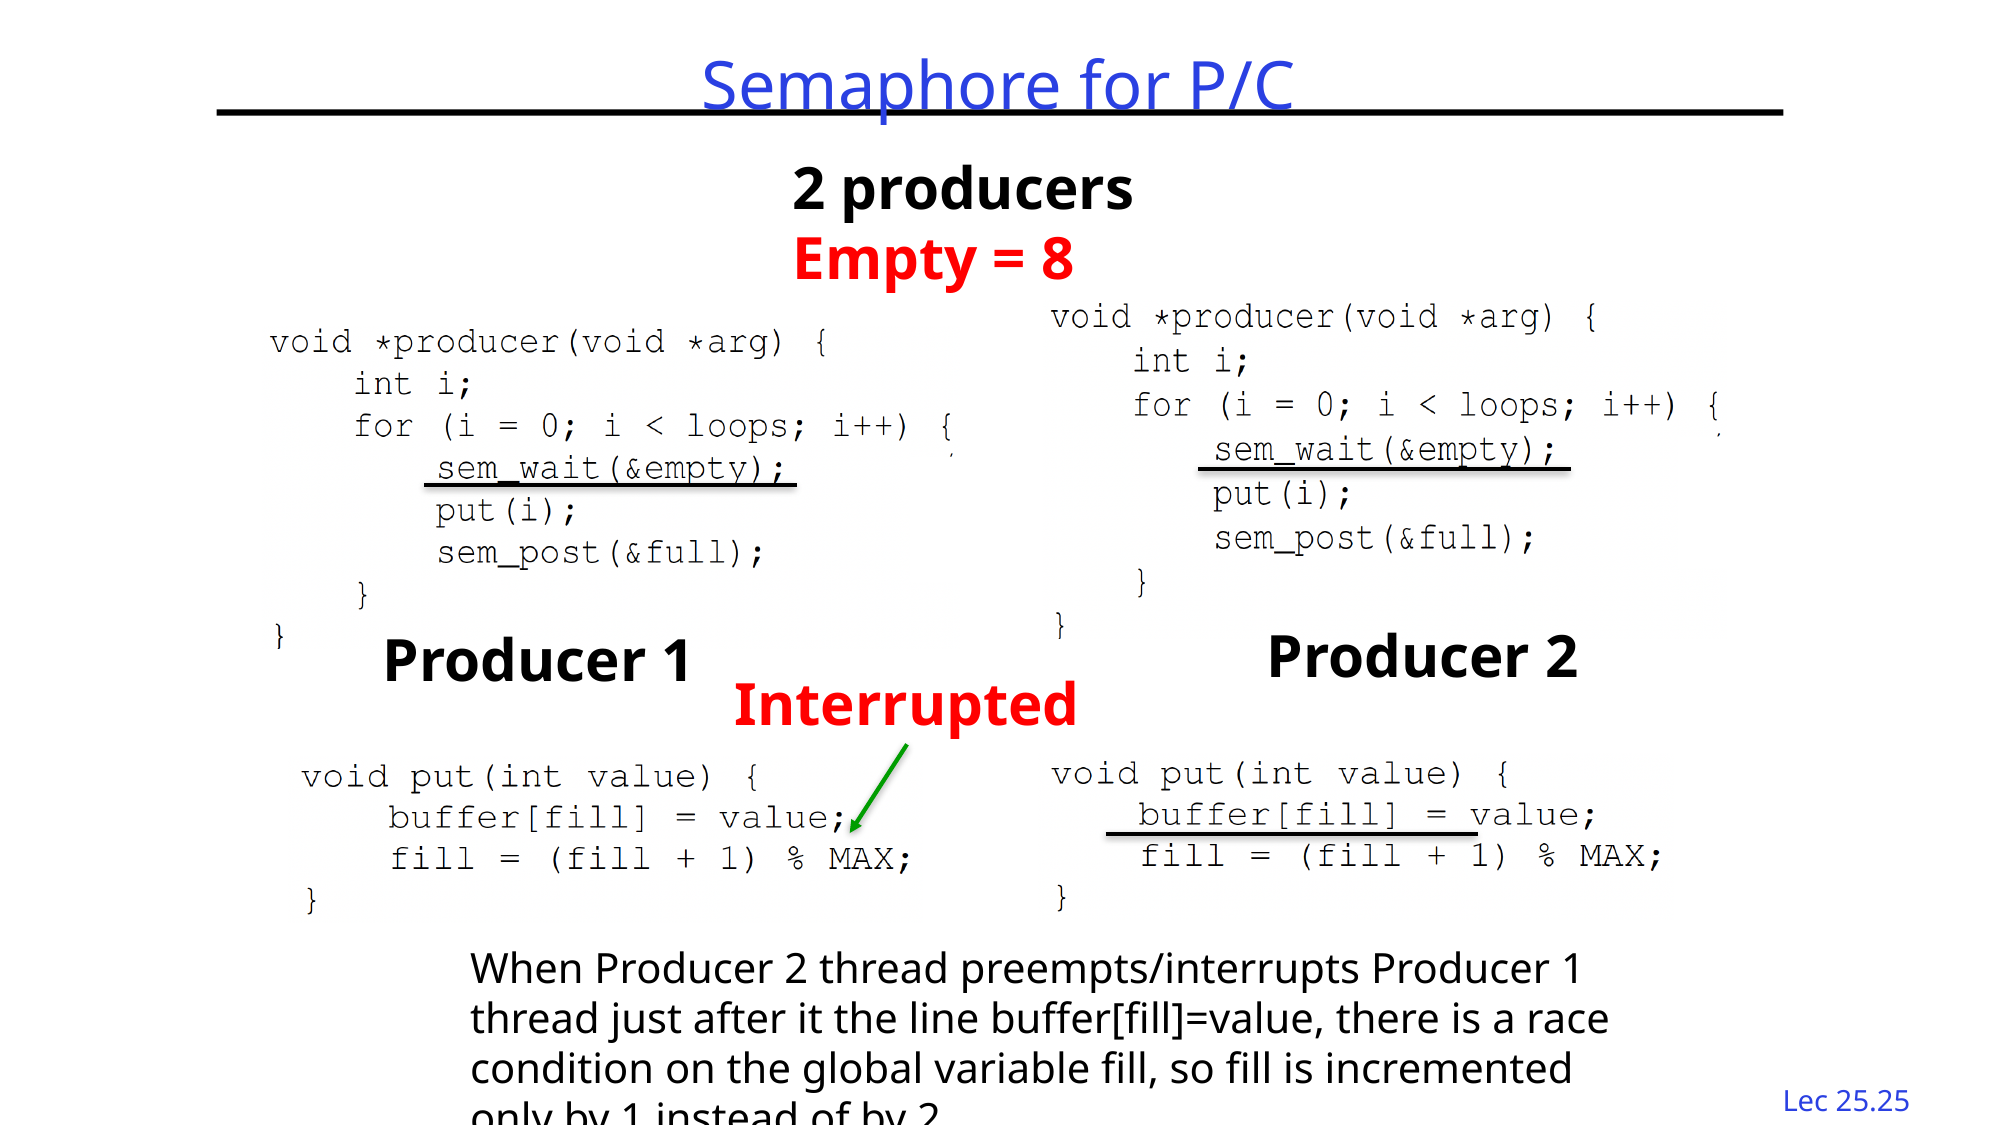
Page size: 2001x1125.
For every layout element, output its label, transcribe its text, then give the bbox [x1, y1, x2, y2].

text_box Producer 1 [367, 659, 710, 701]
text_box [261, 326, 975, 650]
picture [287, 756, 924, 923]
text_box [849, 745, 908, 834]
text_box When Producer 2 thread preempts/interrupts Producer 1 thread just after it the line buffer[fill]=value, there is a race condition on the global variable fill, so fill is incremented only by 1 instead of by 2. [455, 933, 1669, 1125]
picture [1038, 753, 1674, 920]
text_box Producer 2 [1251, 647, 1594, 697]
text_box Interrupted [719, 659, 1095, 745]
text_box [1042, 300, 1742, 639]
title Semaphore for P/C [68, 45, 1929, 152]
text_box 2 producers Empty = 8 [777, 143, 1149, 299]
